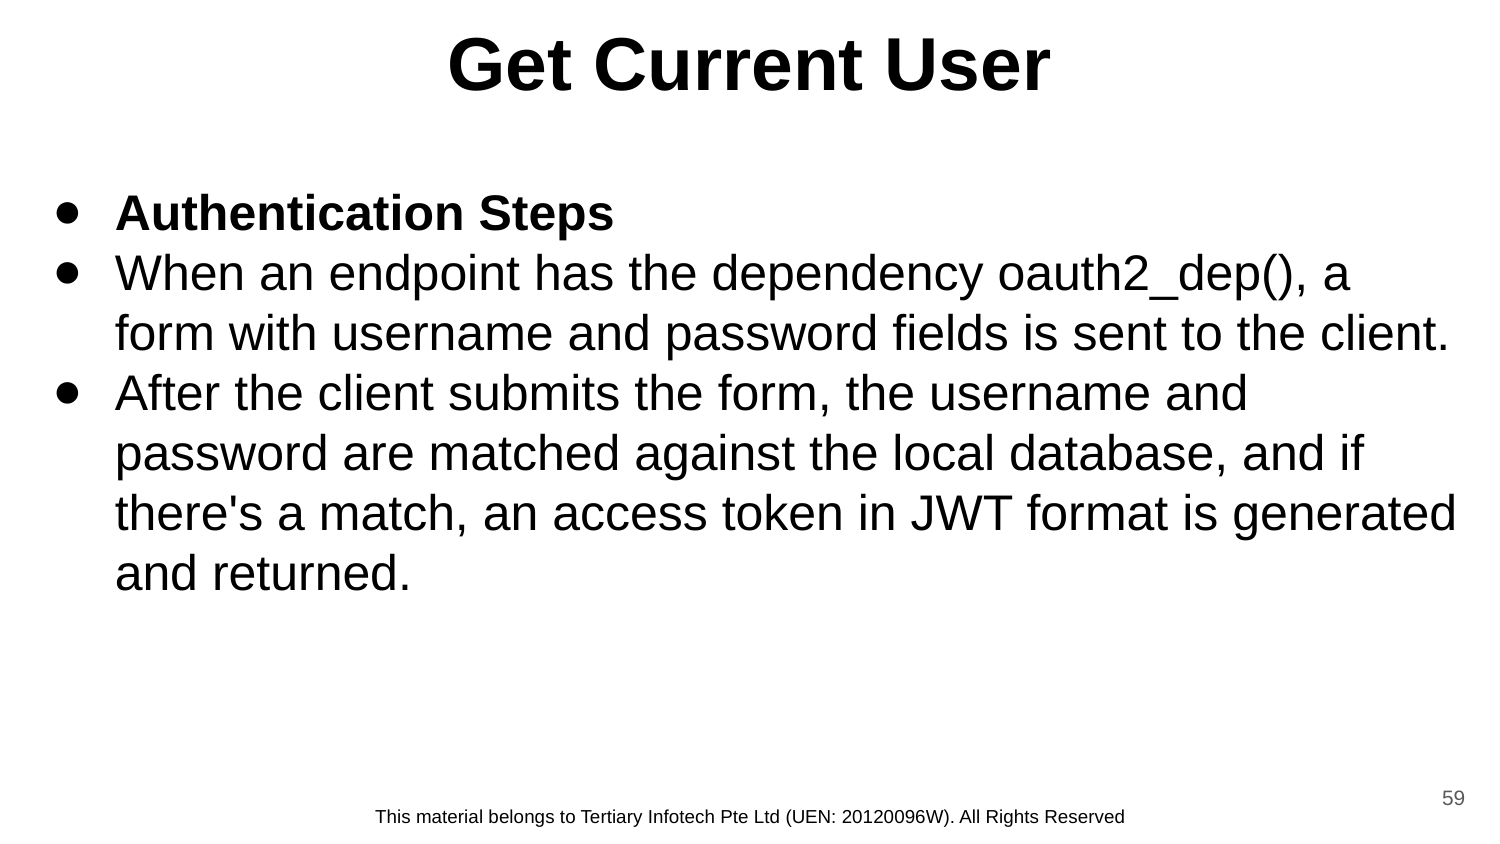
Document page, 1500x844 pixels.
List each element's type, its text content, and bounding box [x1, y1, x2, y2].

title Get Current User [0, 0, 1500, 94]
text_box 59 [1390, 764, 1480, 830]
list Authentication Steps When an endpoint has the dependency oauth2_dep(), a form with username and password fields is sent to the client. After the client submits the form, the username and password are matched against the local database, and if there's a match, an access token in JWT format is generated and returned. [24, 105, 1480, 818]
